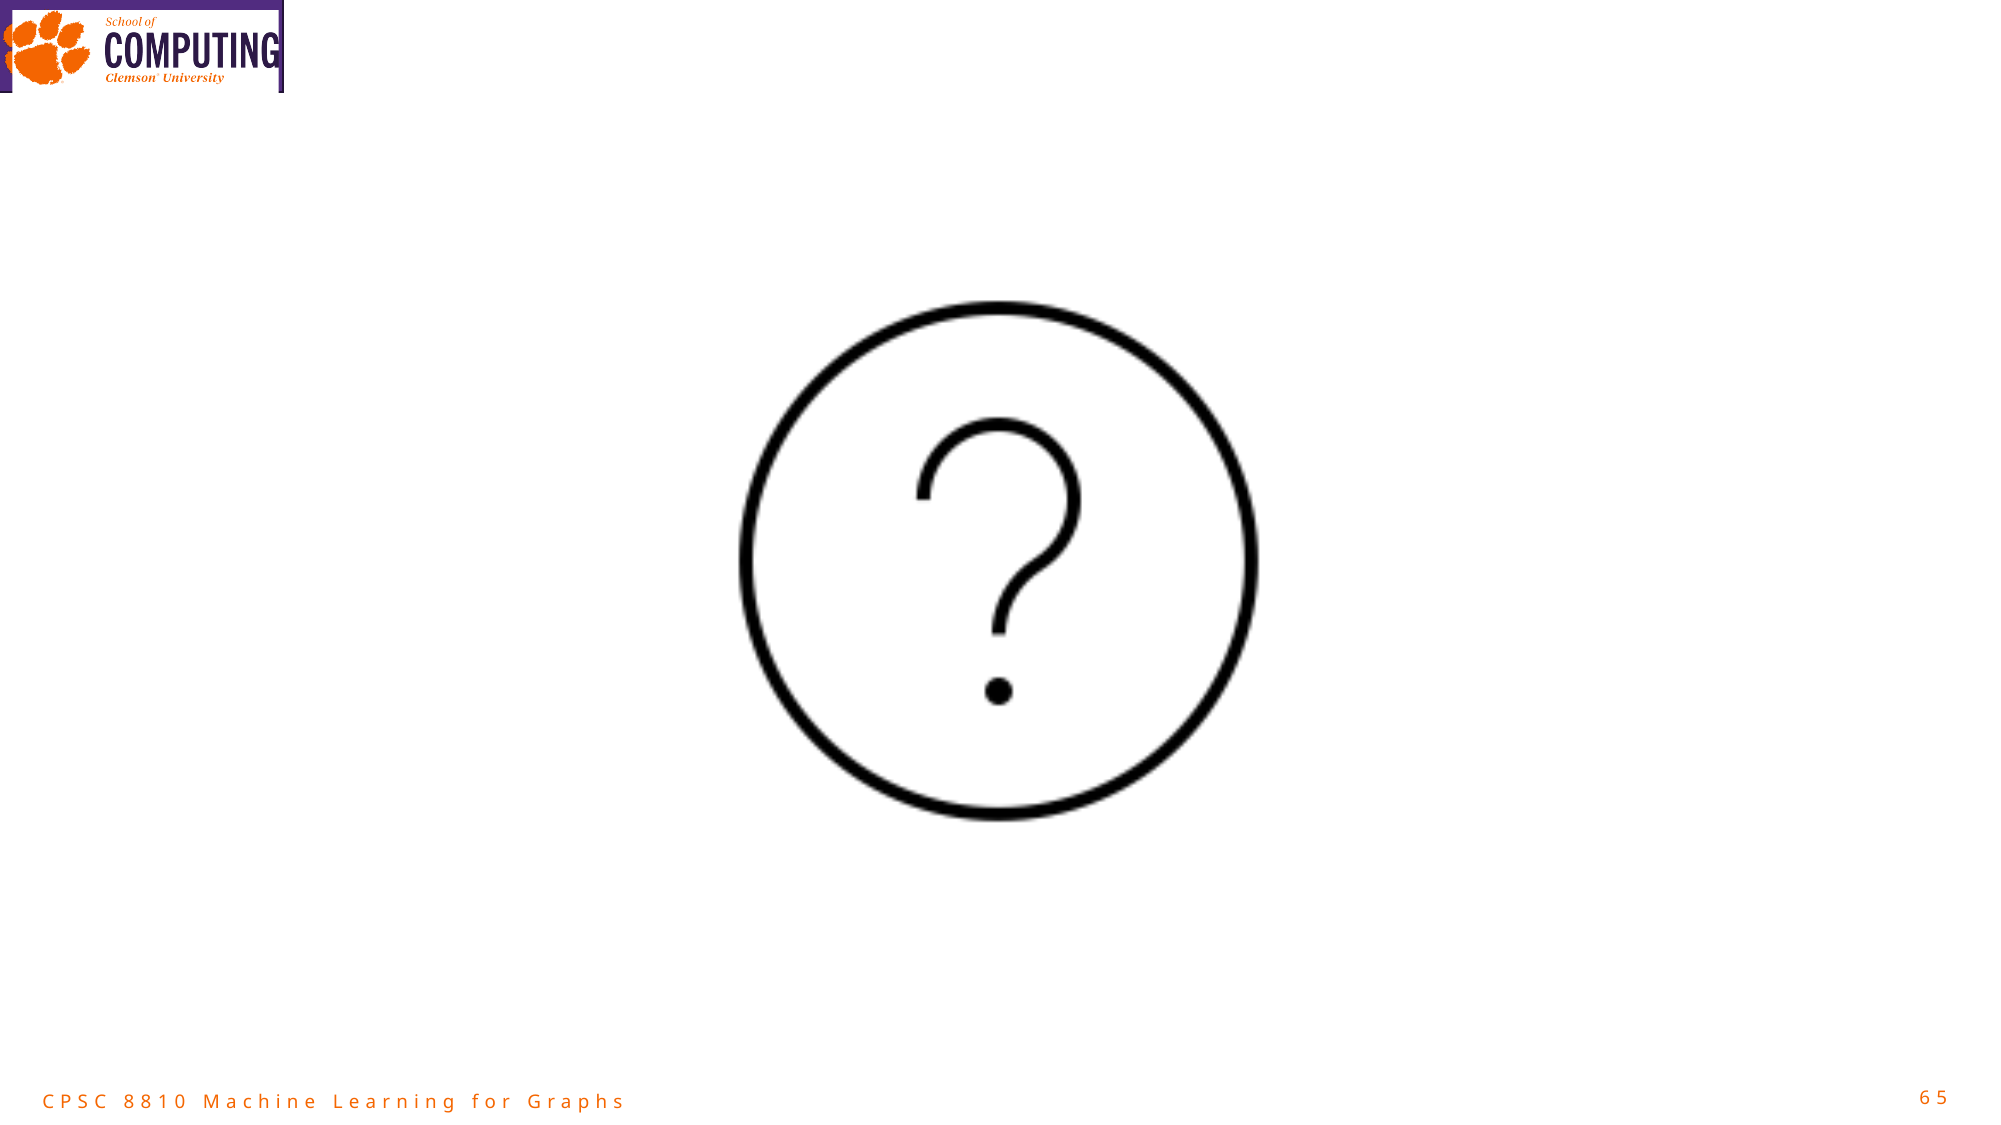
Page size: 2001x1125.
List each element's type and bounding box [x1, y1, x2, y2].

picture [3, 9, 279, 85]
picture [672, 234, 1328, 891]
